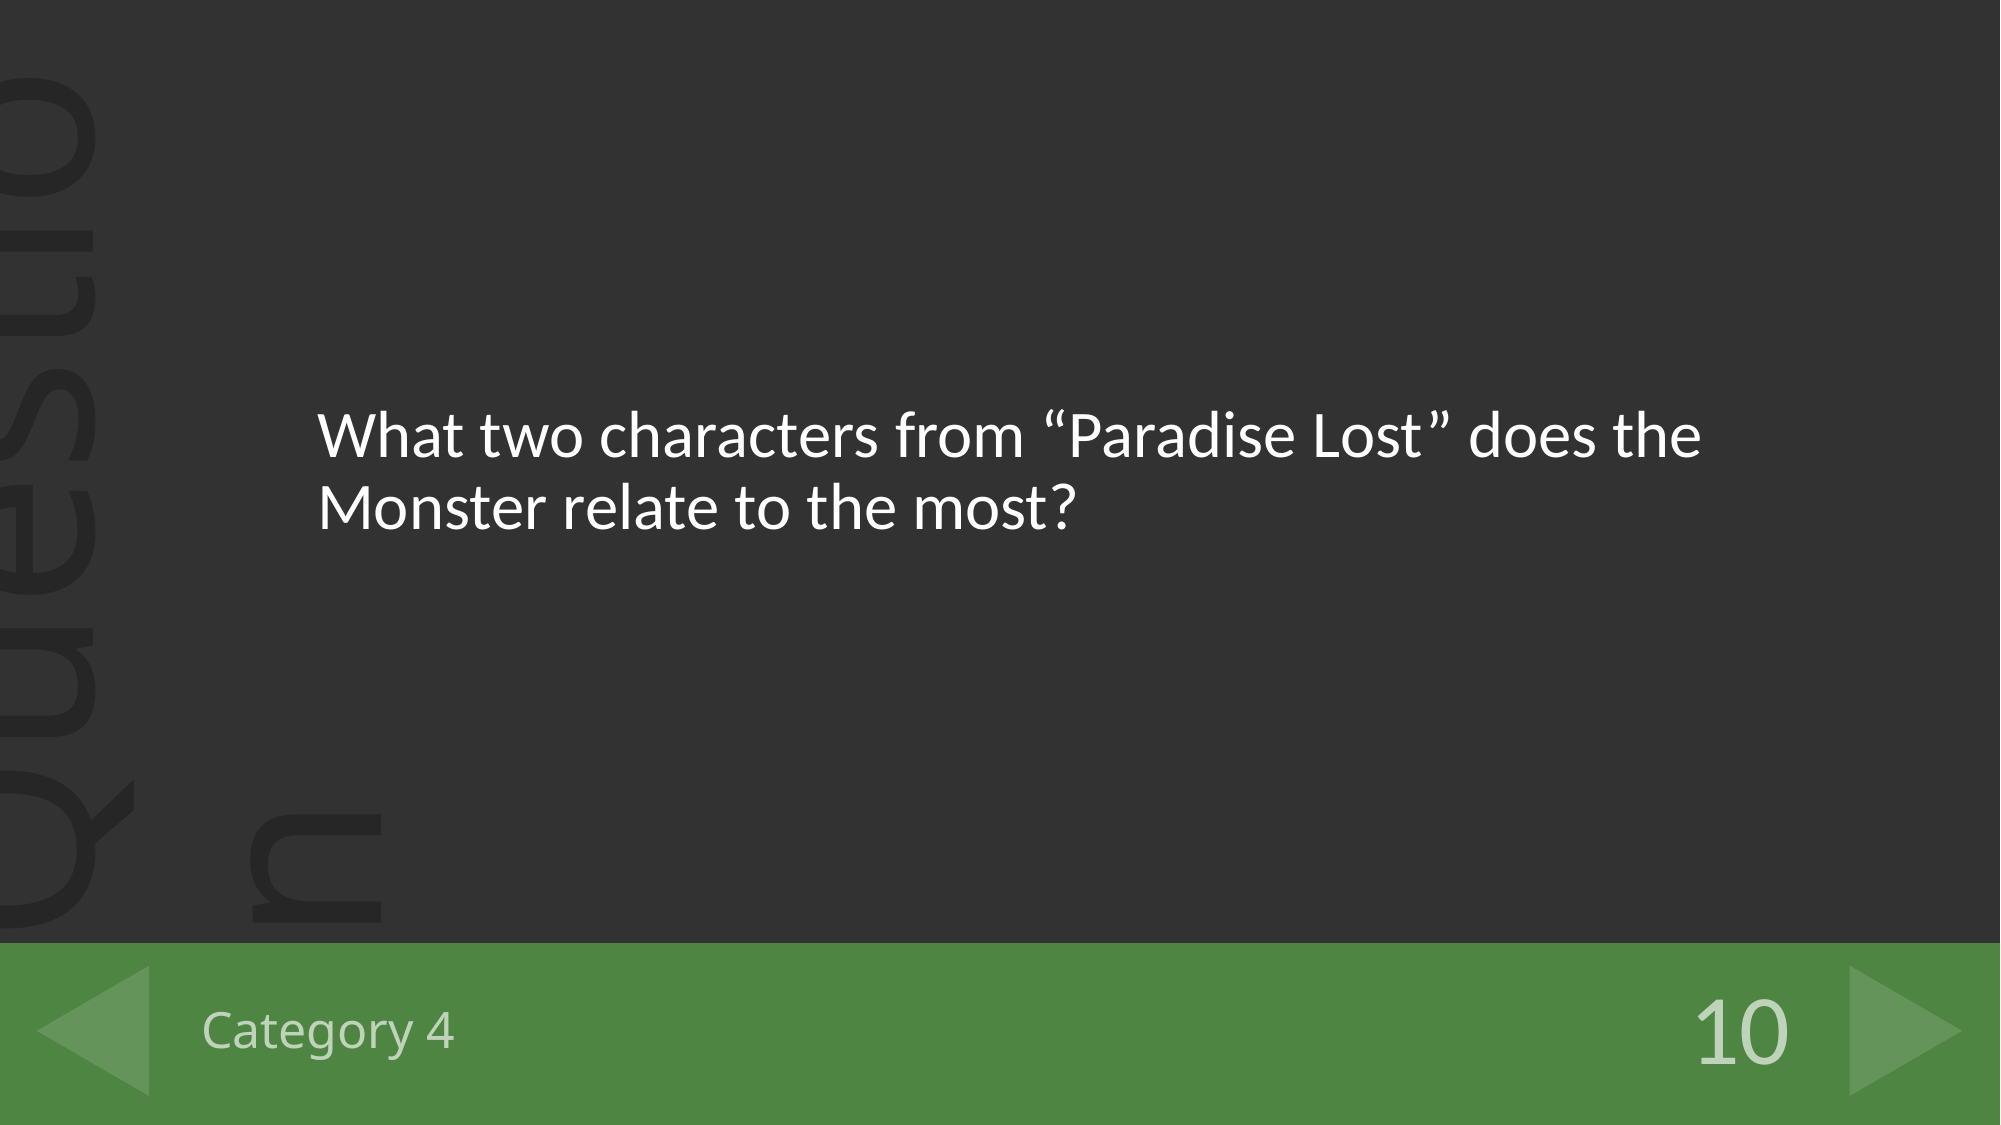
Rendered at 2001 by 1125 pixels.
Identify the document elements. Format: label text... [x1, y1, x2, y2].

title Category 4 [185, 967, 1494, 1097]
list What two characters from “Paradise Lost” does the Monster relate to the most? [302, 307, 1760, 636]
list 10 [1494, 967, 1806, 1097]
